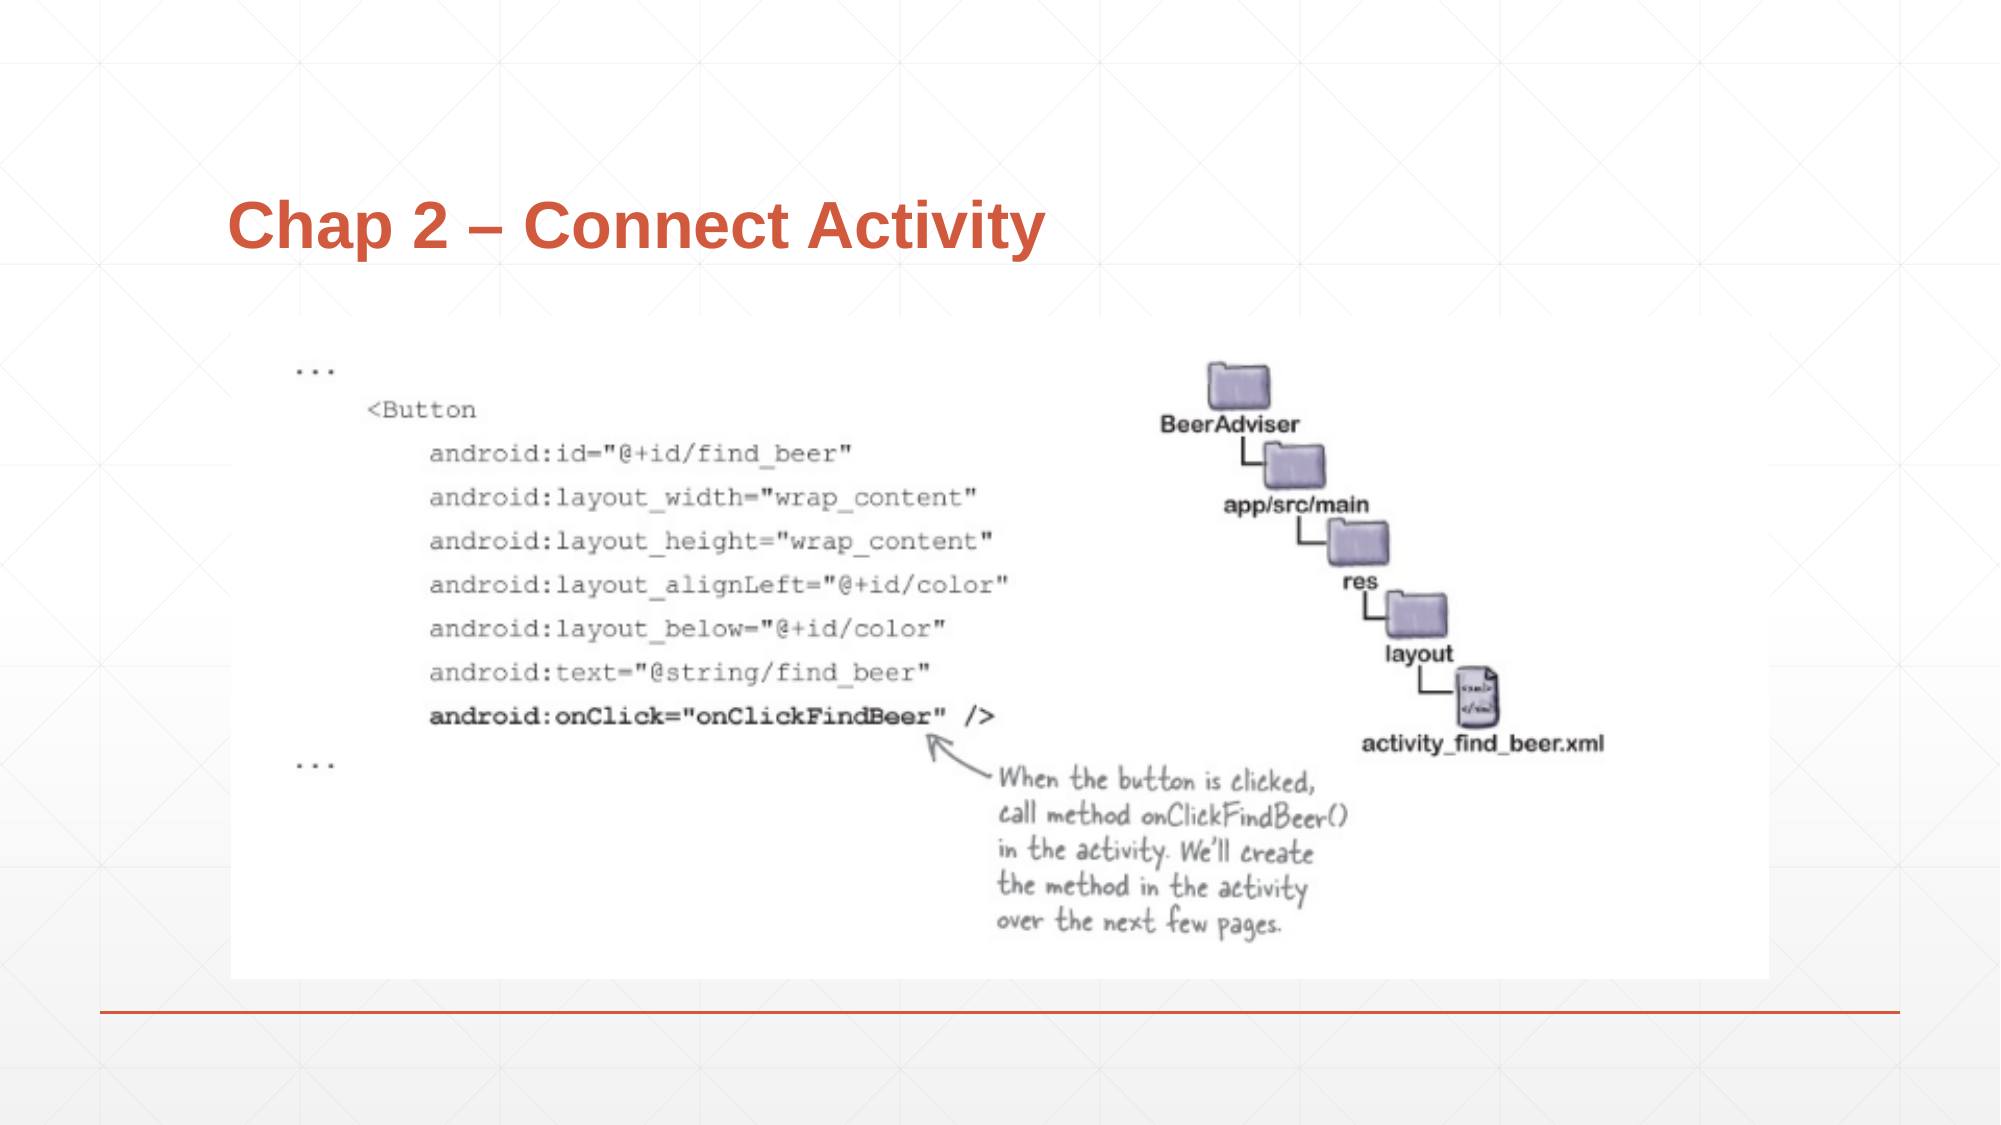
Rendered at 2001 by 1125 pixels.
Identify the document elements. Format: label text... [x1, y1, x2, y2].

picture [231, 316, 1769, 979]
title Chap 2 – Connect Activity [212, 82, 1788, 271]
